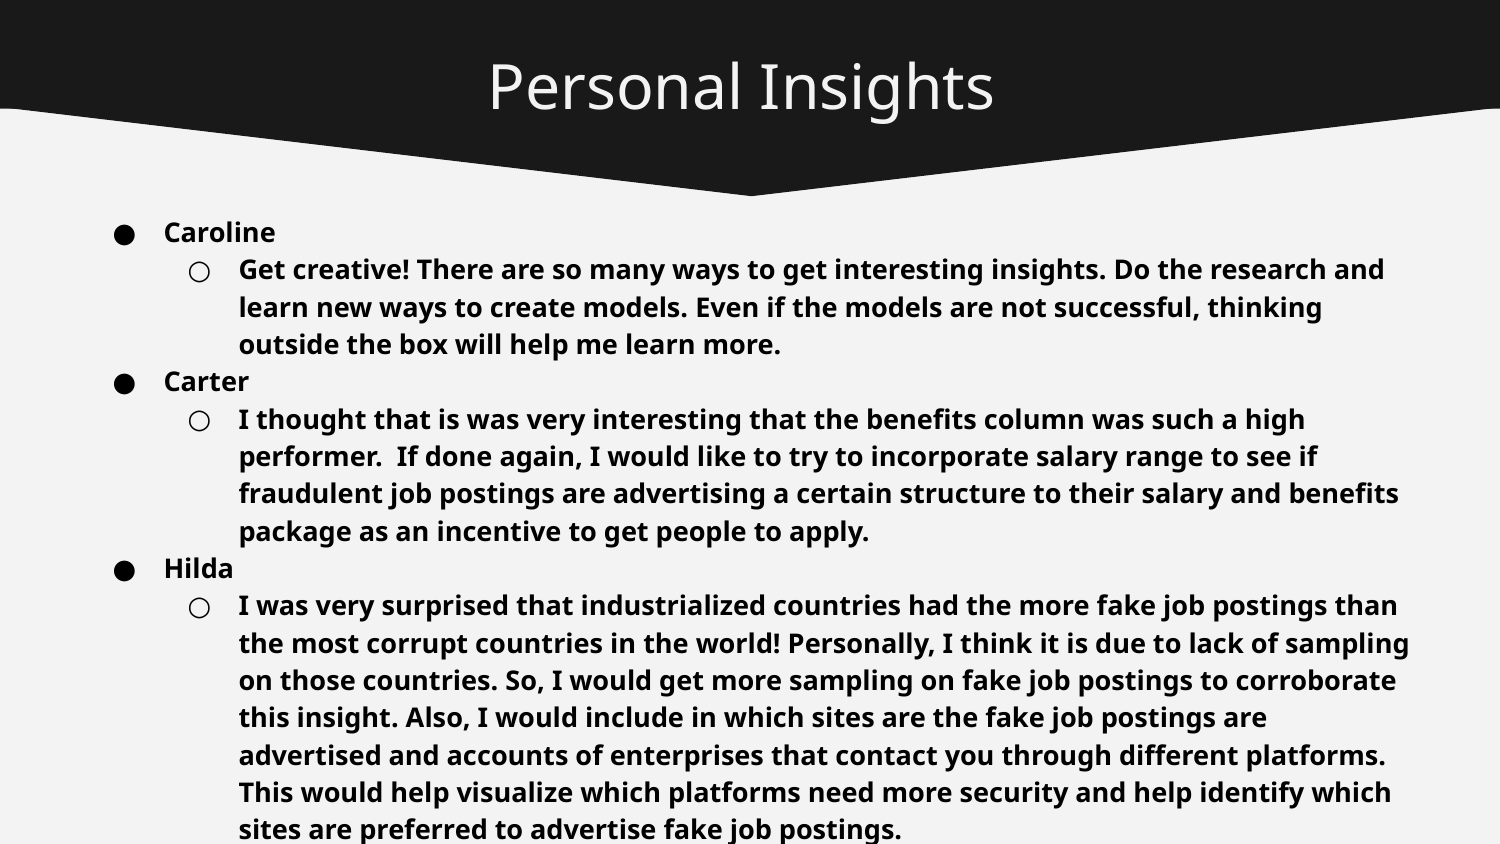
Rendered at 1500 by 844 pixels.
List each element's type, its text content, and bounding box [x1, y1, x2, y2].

list Caroline Get creative! There are so many ways to get interesting insights. Do the research and learn new ways to create models. Even if the models are not successful, thinking outside the box will help me learn more. Carter I thought that is was very interesting that the benefits column was such a high performer. If done again, I would like to try to incorporate salary range to see if fraudulent job postings are advertising a certain structure to their salary and benefits package as an incentive to get people to apply. Hilda I was very surprised that industrialized countries had the more fake job postings than the most corrupt countries in the world! Personally, I think it is due to lack of sampling on those countries. So, I would get more sampling on fake job postings to corroborate this insight. Also, I would include in which sites are the fake job postings are advertised and accounts of enterprises that contact you through different platforms. This would help visualize which platforms need more security and help identify which sites are preferred to advertise fake job postings. [73, 195, 1427, 808]
title Personal Insights [373, 32, 1126, 145]
